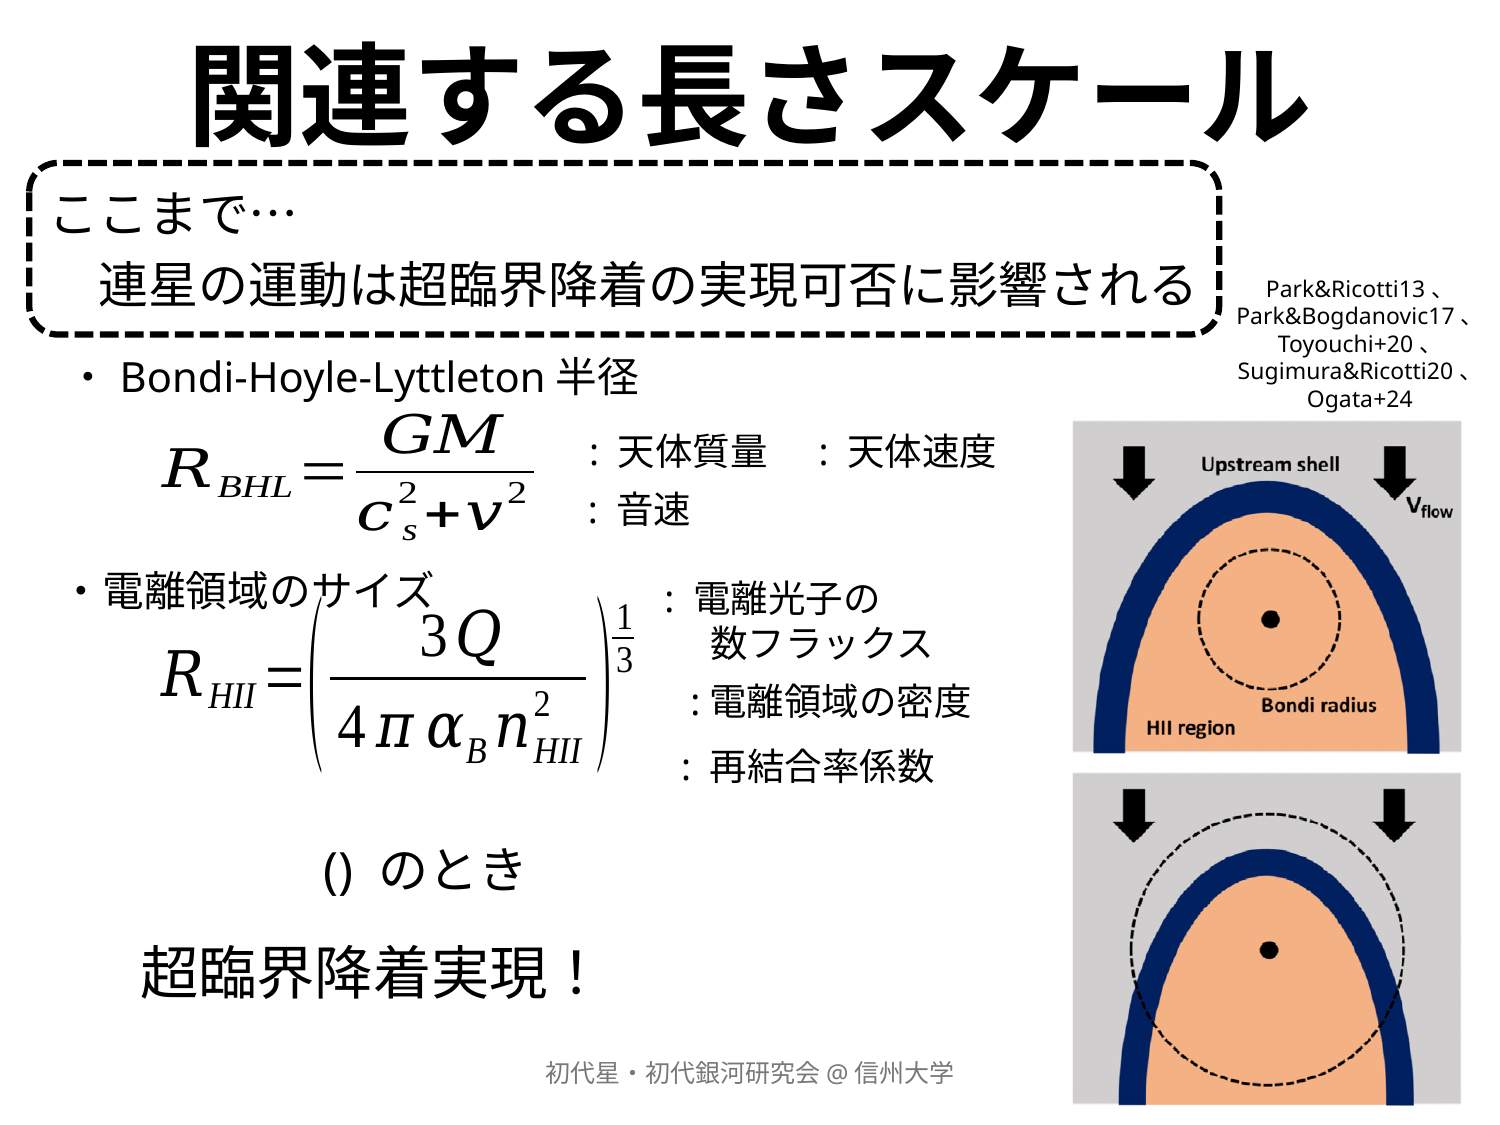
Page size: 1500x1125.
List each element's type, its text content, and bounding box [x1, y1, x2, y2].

text_box Park&Ricotti13、 Park&Bogdanovic17、 Toyouchi+20、 Sugimura&Ricotti20、 Ogata+24 [1221, 266, 1499, 419]
picture [1064, 769, 1470, 1118]
text_box 関連する長さスケール [172, 17, 1328, 168]
text_box 超臨界降着実現！ [125, 928, 622, 1014]
picture [1061, 416, 1472, 766]
text_box ・Bondi-Hoyle-Lyttleton半径 [53, 343, 655, 408]
text_box ・電離領域のサイズ [45, 557, 451, 622]
footer 初代星・初代銀河研究会@信州大学 [496, 1042, 1004, 1103]
text_box [27, 161, 1221, 337]
